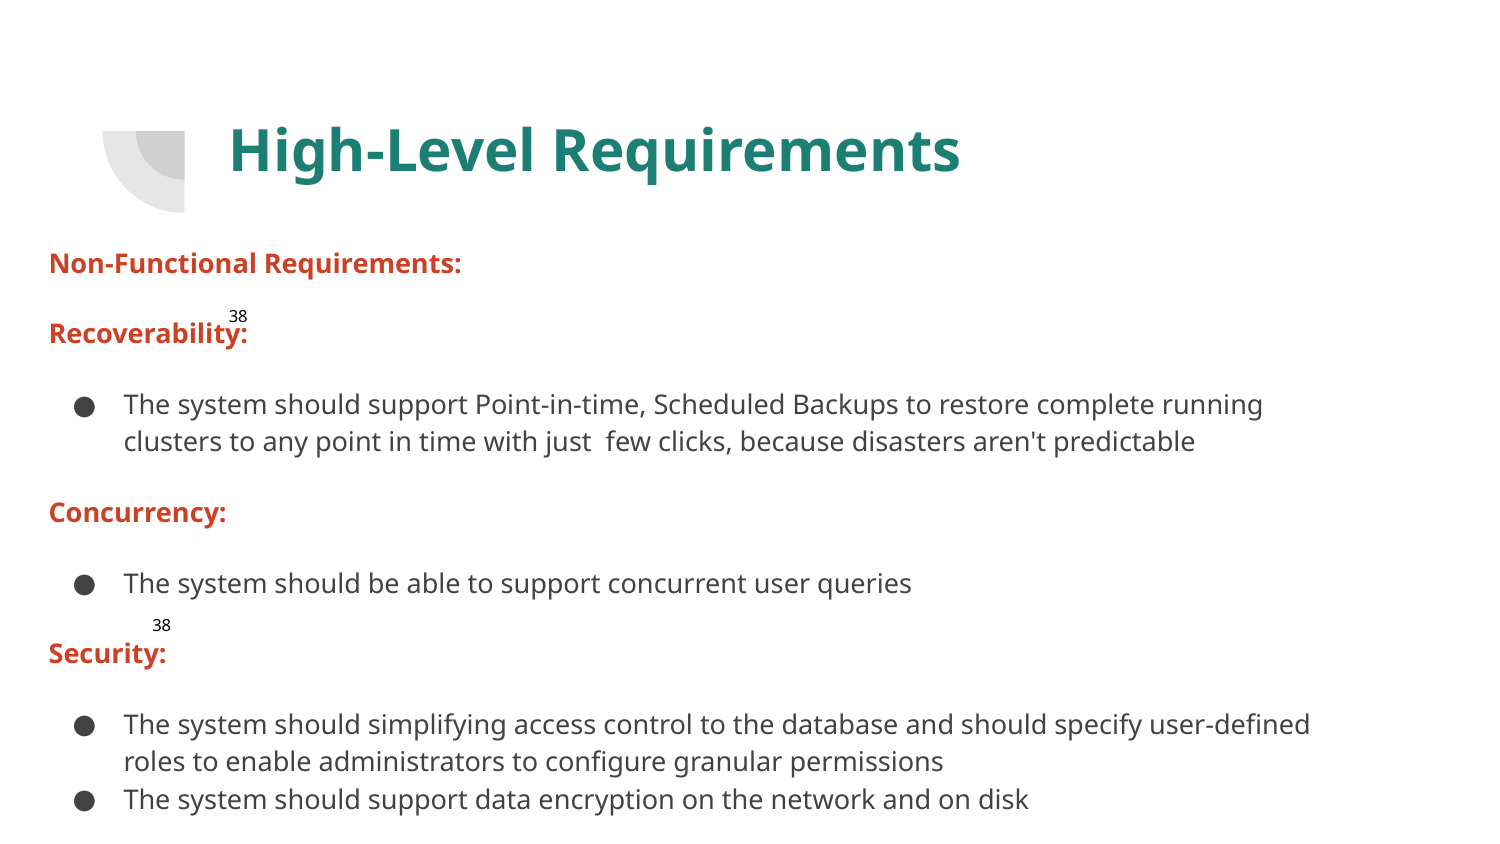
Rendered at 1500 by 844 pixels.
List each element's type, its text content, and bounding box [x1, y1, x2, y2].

text_box 38 [137, 600, 201, 638]
list Non-Functional Requirements: Recoverability: The system should support Point-in-time, Scheduled Backups to restore complete running clusters to any point in time with just few clicks, because disasters aren't predictable Concurrency: The system should be able to support concurrent user queries Security: The system should simplifying access control to the database and should specify user-defined roles to enable administrators to configure granular permissions The system should support data encryption on the network and on disk [33, 226, 1368, 788]
text_box 38 [213, 290, 278, 329]
title High-Level Requirements [213, 98, 1368, 226]
